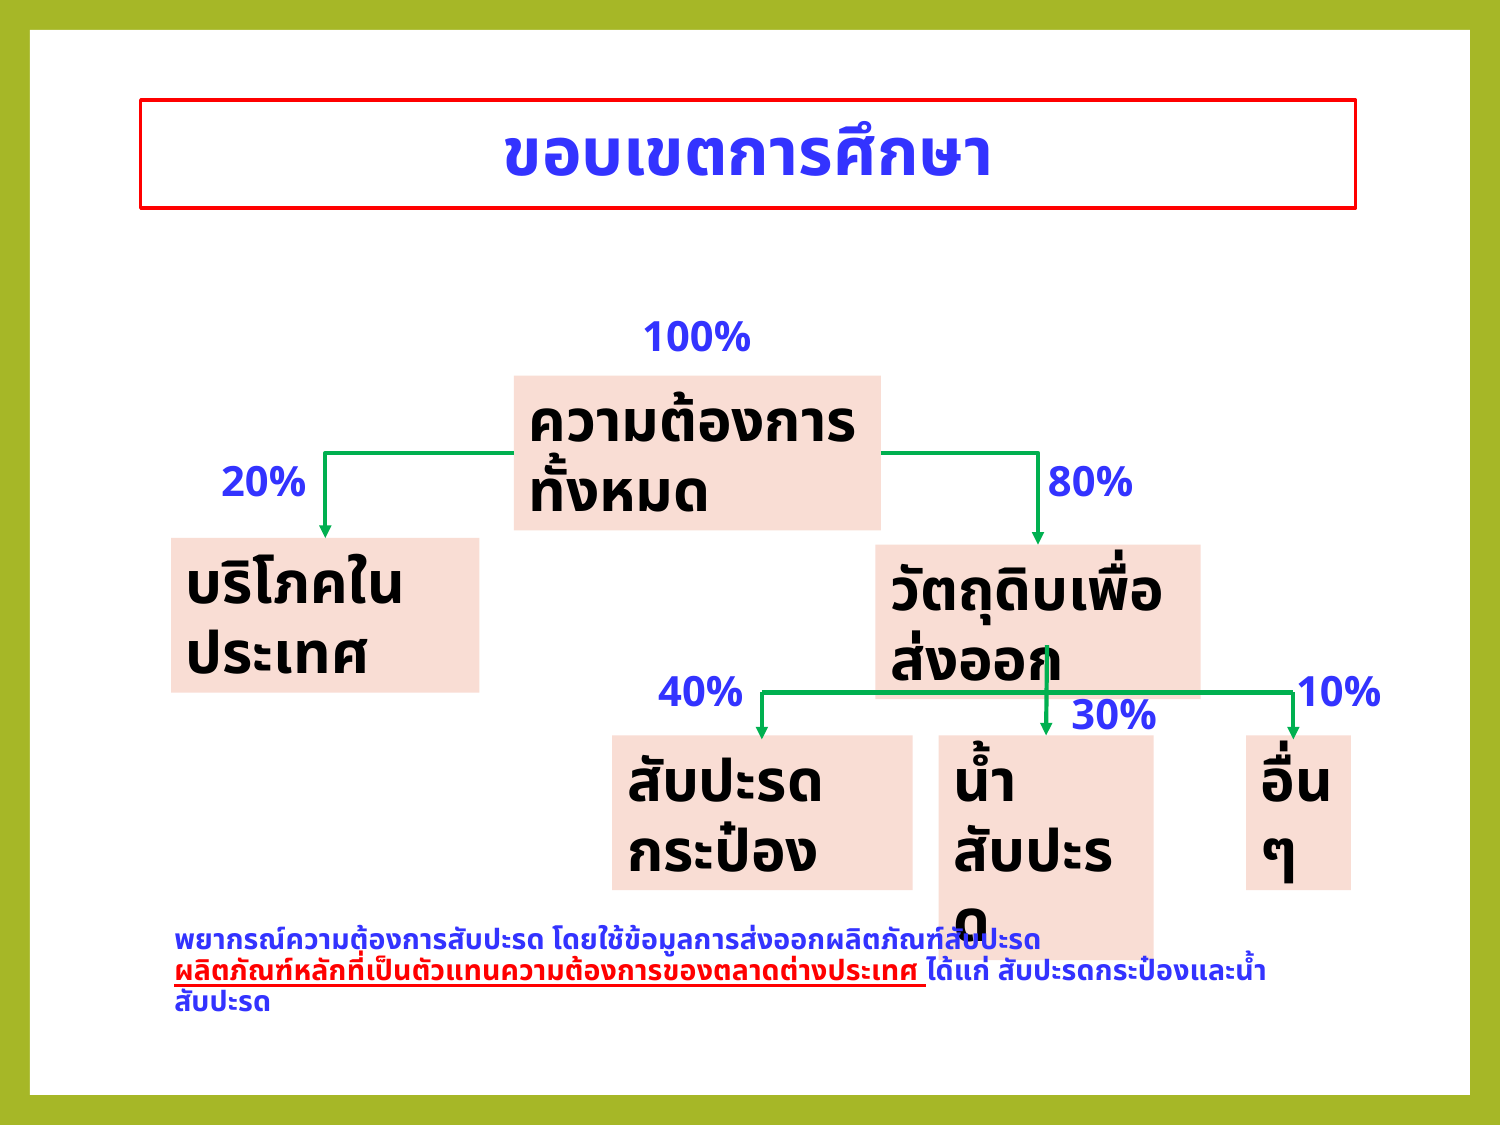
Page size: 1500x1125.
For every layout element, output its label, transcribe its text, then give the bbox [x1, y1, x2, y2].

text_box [880, 418, 1039, 545]
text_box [325, 418, 515, 539]
text_box พยากรณ์ความต้องการสับปะรด โดยใช้ข้อมูลการส่งออกผลิตภัณฑ์สับปะรด ผลิตภัณฑ์หลักที่เป็นตัวแทนความต้องการของตลาดต่างประเทศ ได้แก่ สับปะรดกระป๋องและน้ำสับปะรด [159, 916, 1375, 1025]
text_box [170, 302, 1385, 823]
title ขอบเขตการศึกษา [140, 99, 1356, 209]
